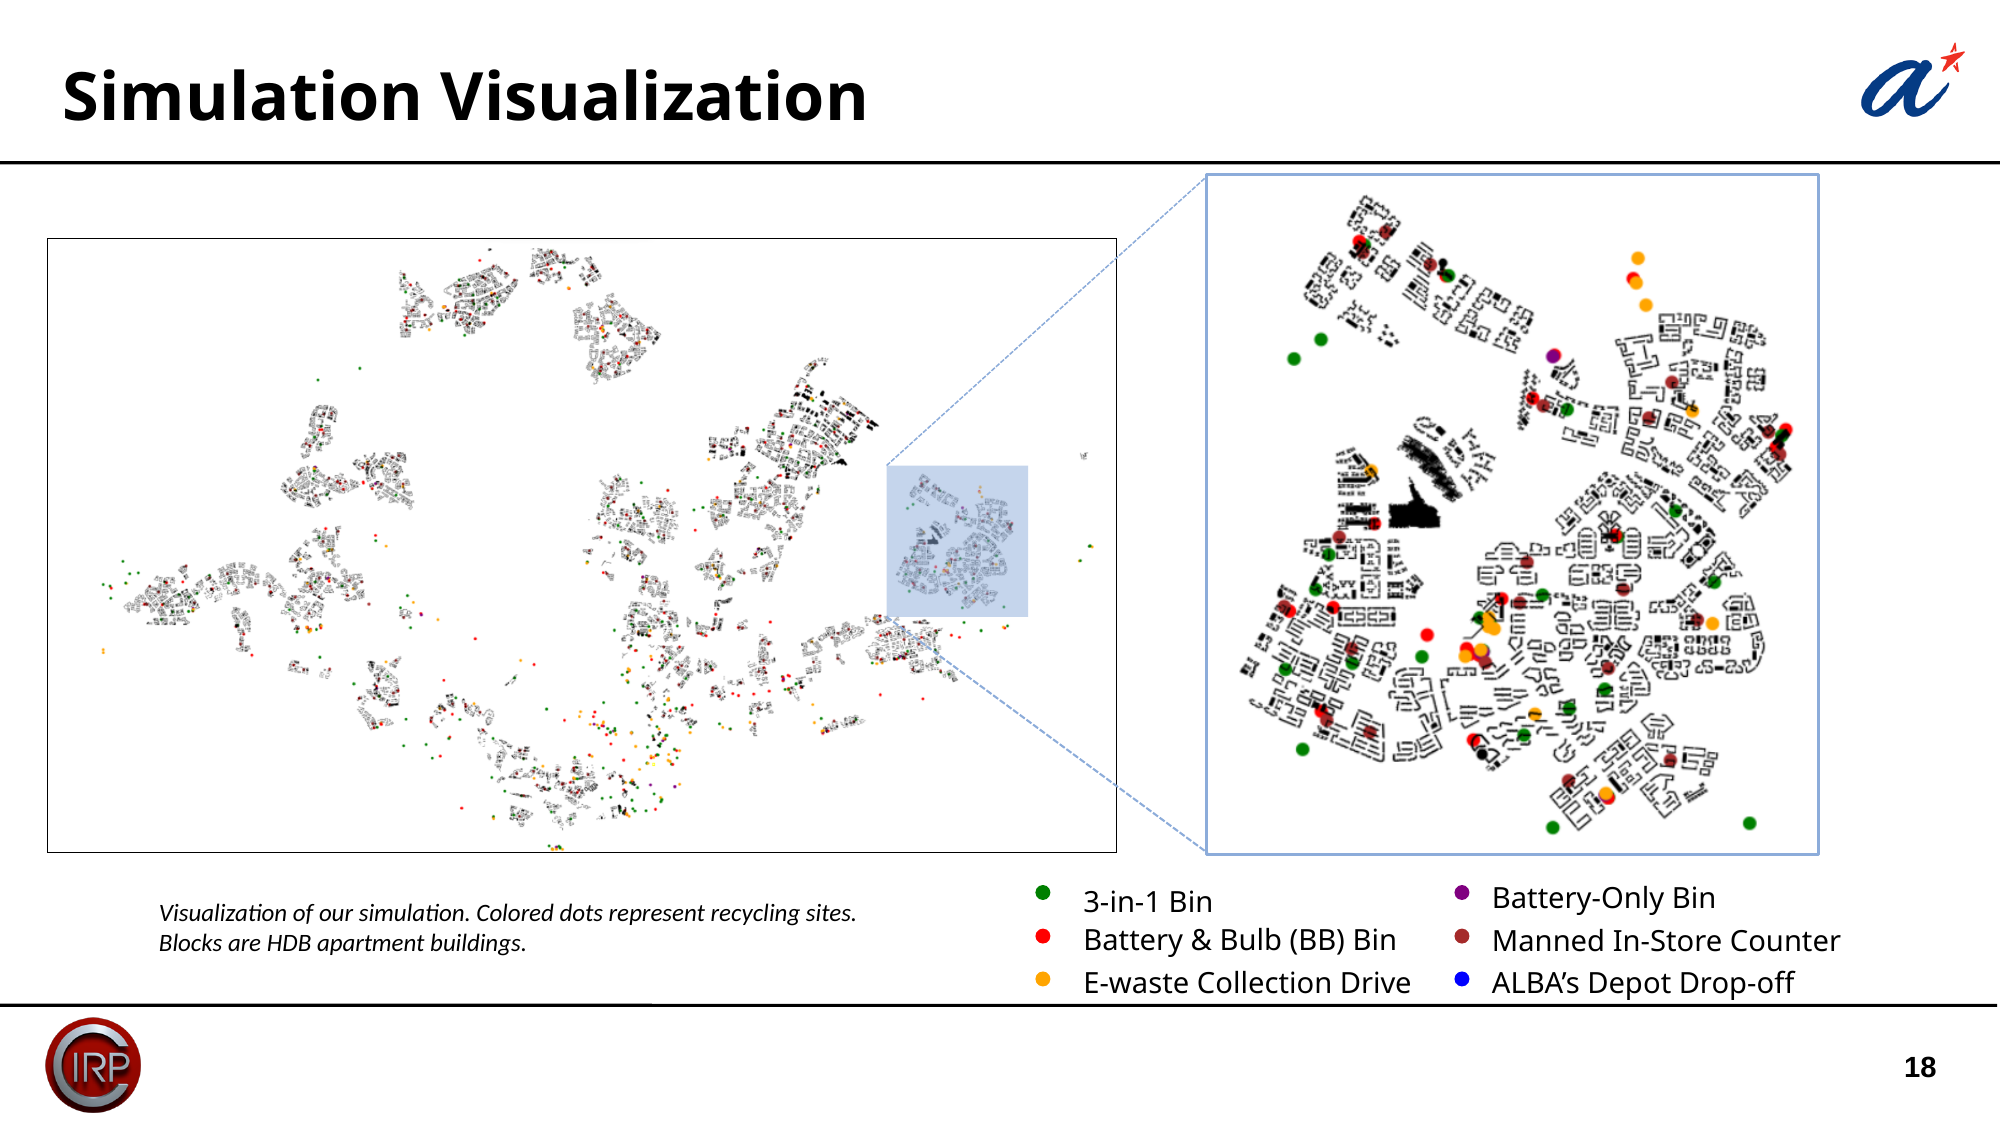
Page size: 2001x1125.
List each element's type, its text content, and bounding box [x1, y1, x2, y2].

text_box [886, 616, 1208, 854]
picture [1852, 19, 1973, 140]
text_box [47, 175, 1860, 1009]
picture [45, 1017, 141, 1113]
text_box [886, 175, 1208, 466]
title Simulation Visualization [47, 37, 1952, 150]
